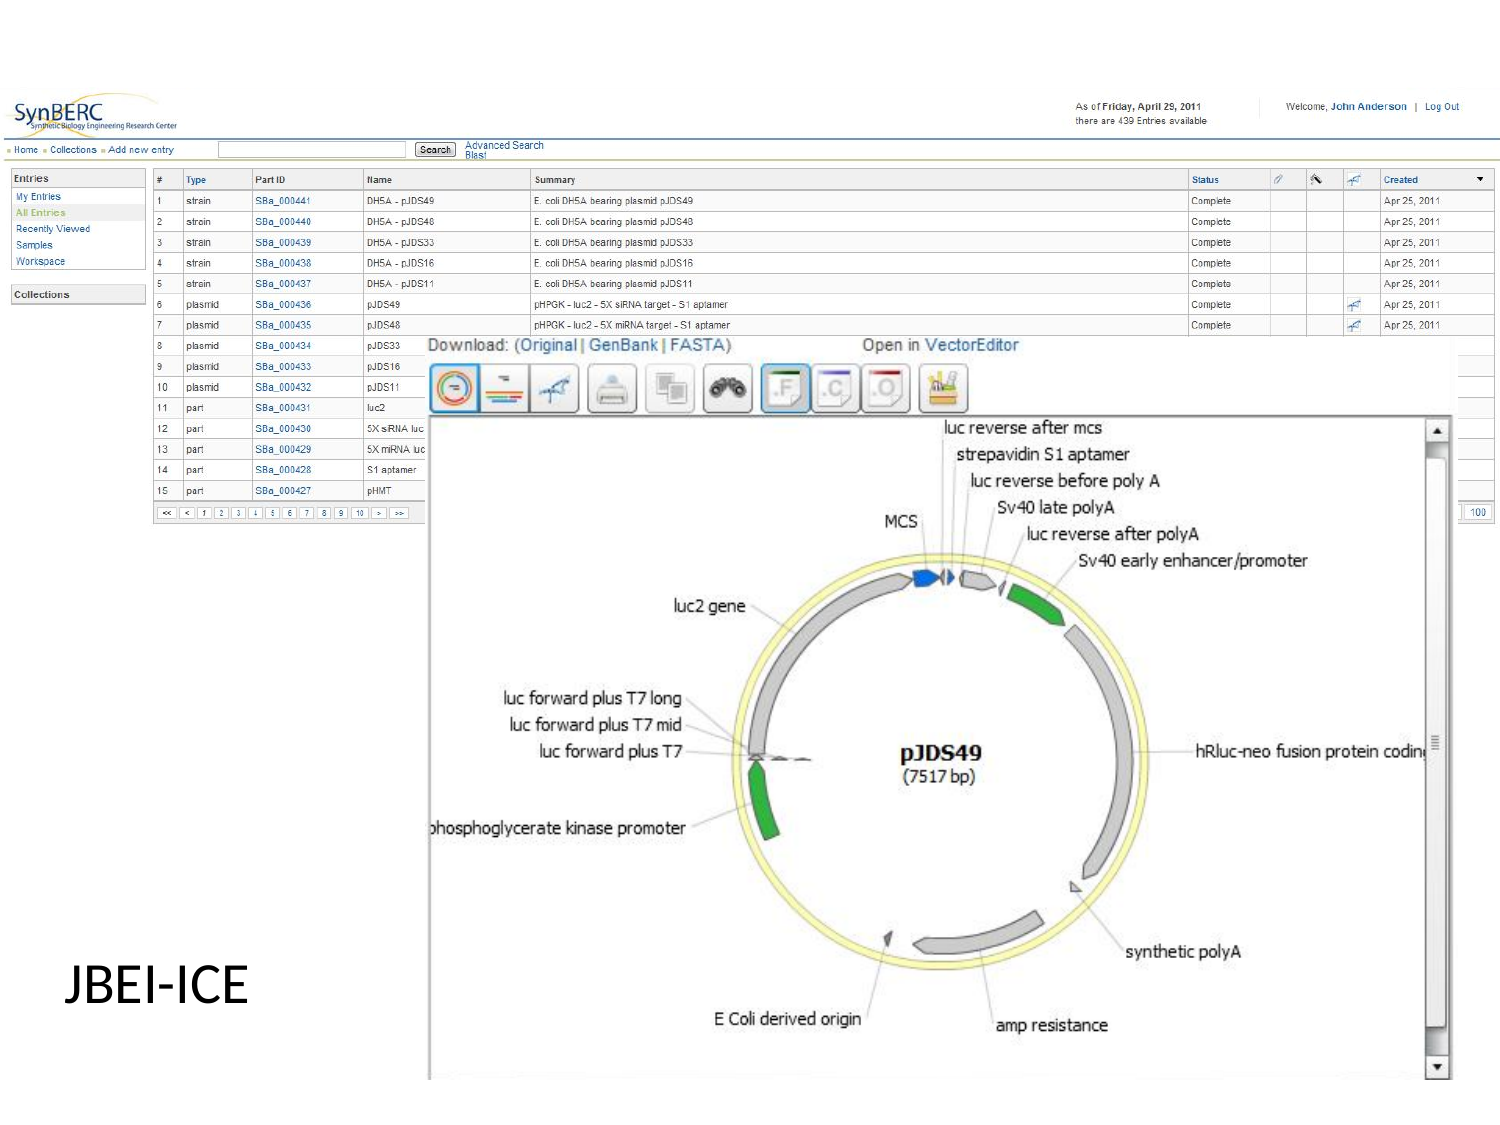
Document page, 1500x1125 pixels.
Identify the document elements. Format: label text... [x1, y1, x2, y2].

text_box JBEI-ICE [50, 937, 325, 1023]
picture [0, 87, 1500, 1080]
